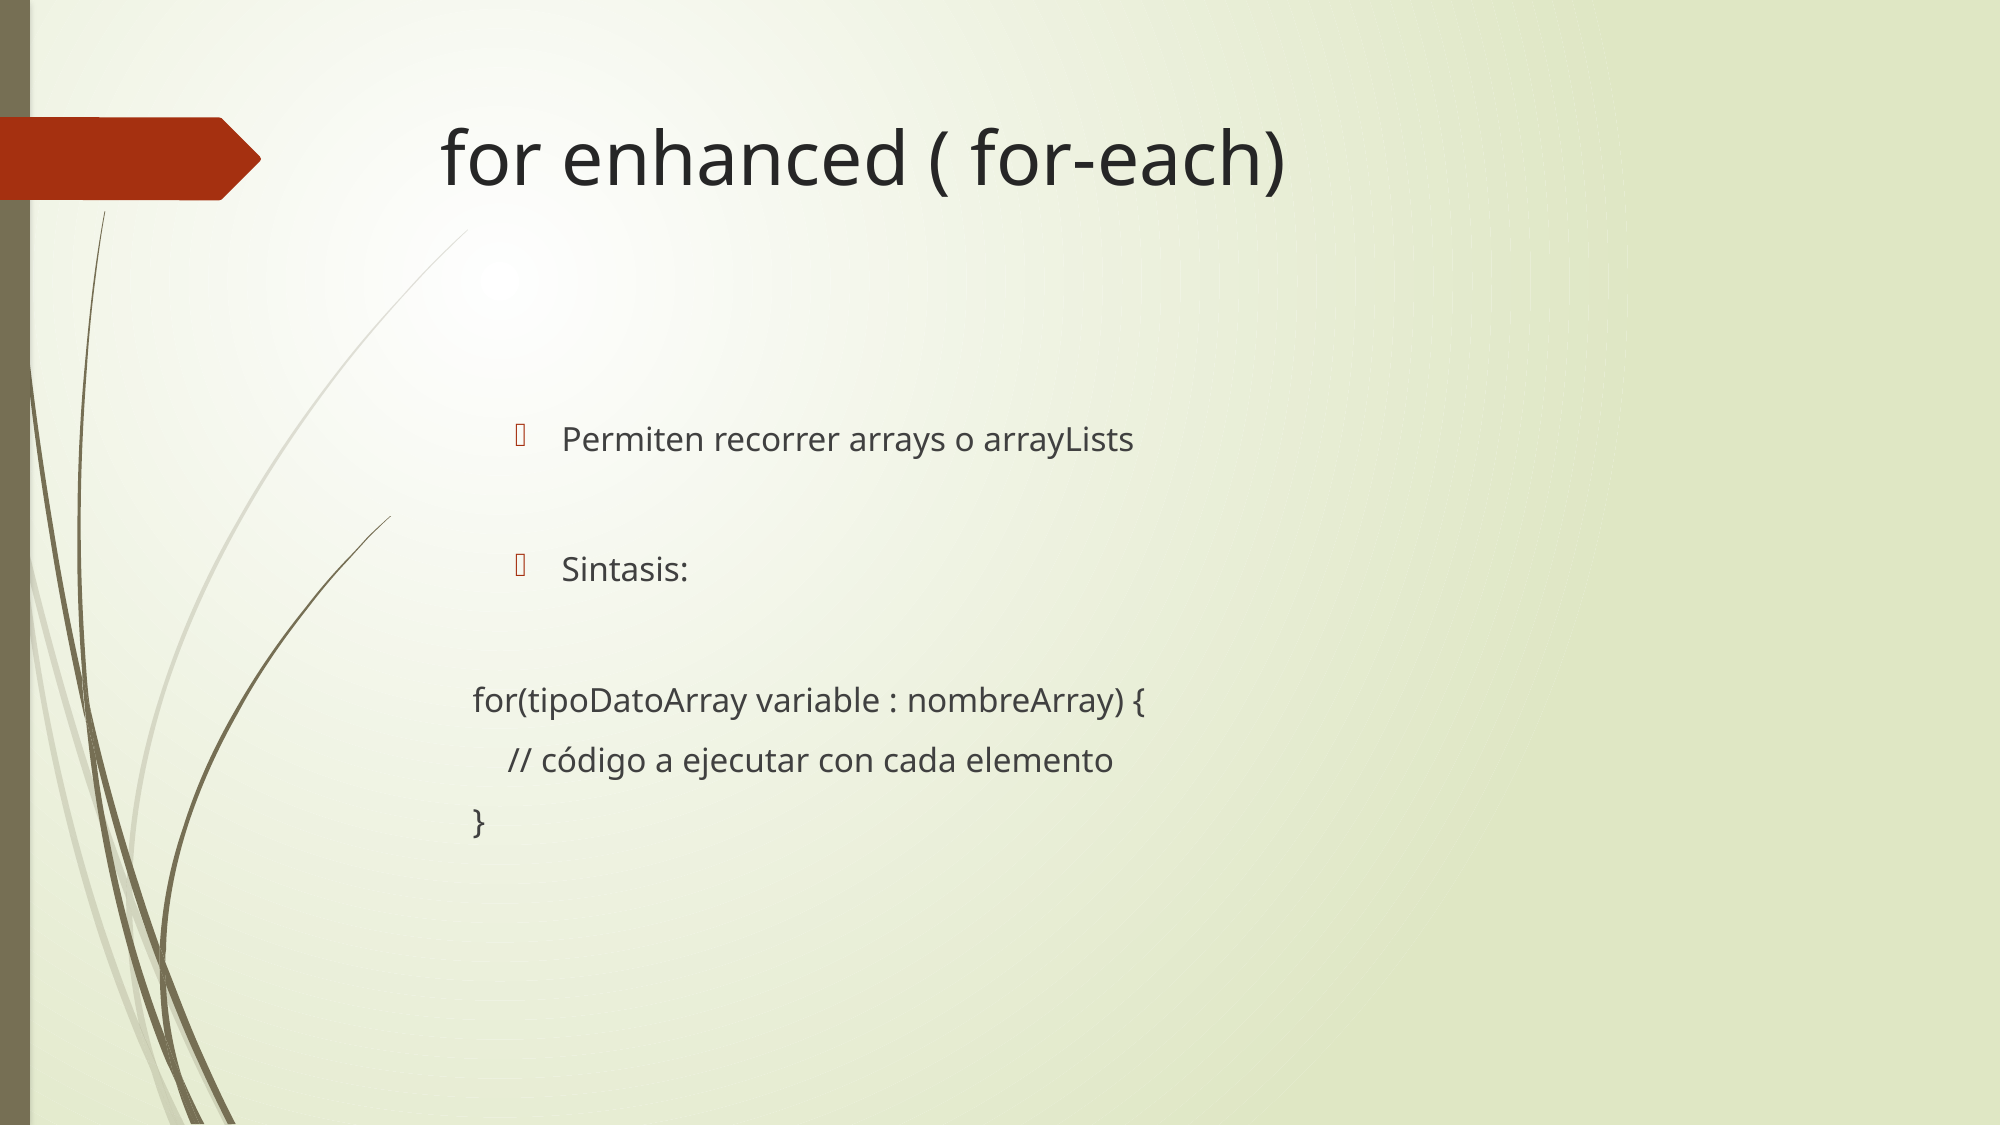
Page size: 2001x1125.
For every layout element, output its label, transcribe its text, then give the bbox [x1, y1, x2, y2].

title for enhanced ( for-each) [425, 102, 1888, 313]
list Permiten recorrer arrays o arrayLists Sintasis: for(tipoDatoArray variable : nombreArray) { // código a ejecutar con cada elemento } [424, 350, 1888, 970]
